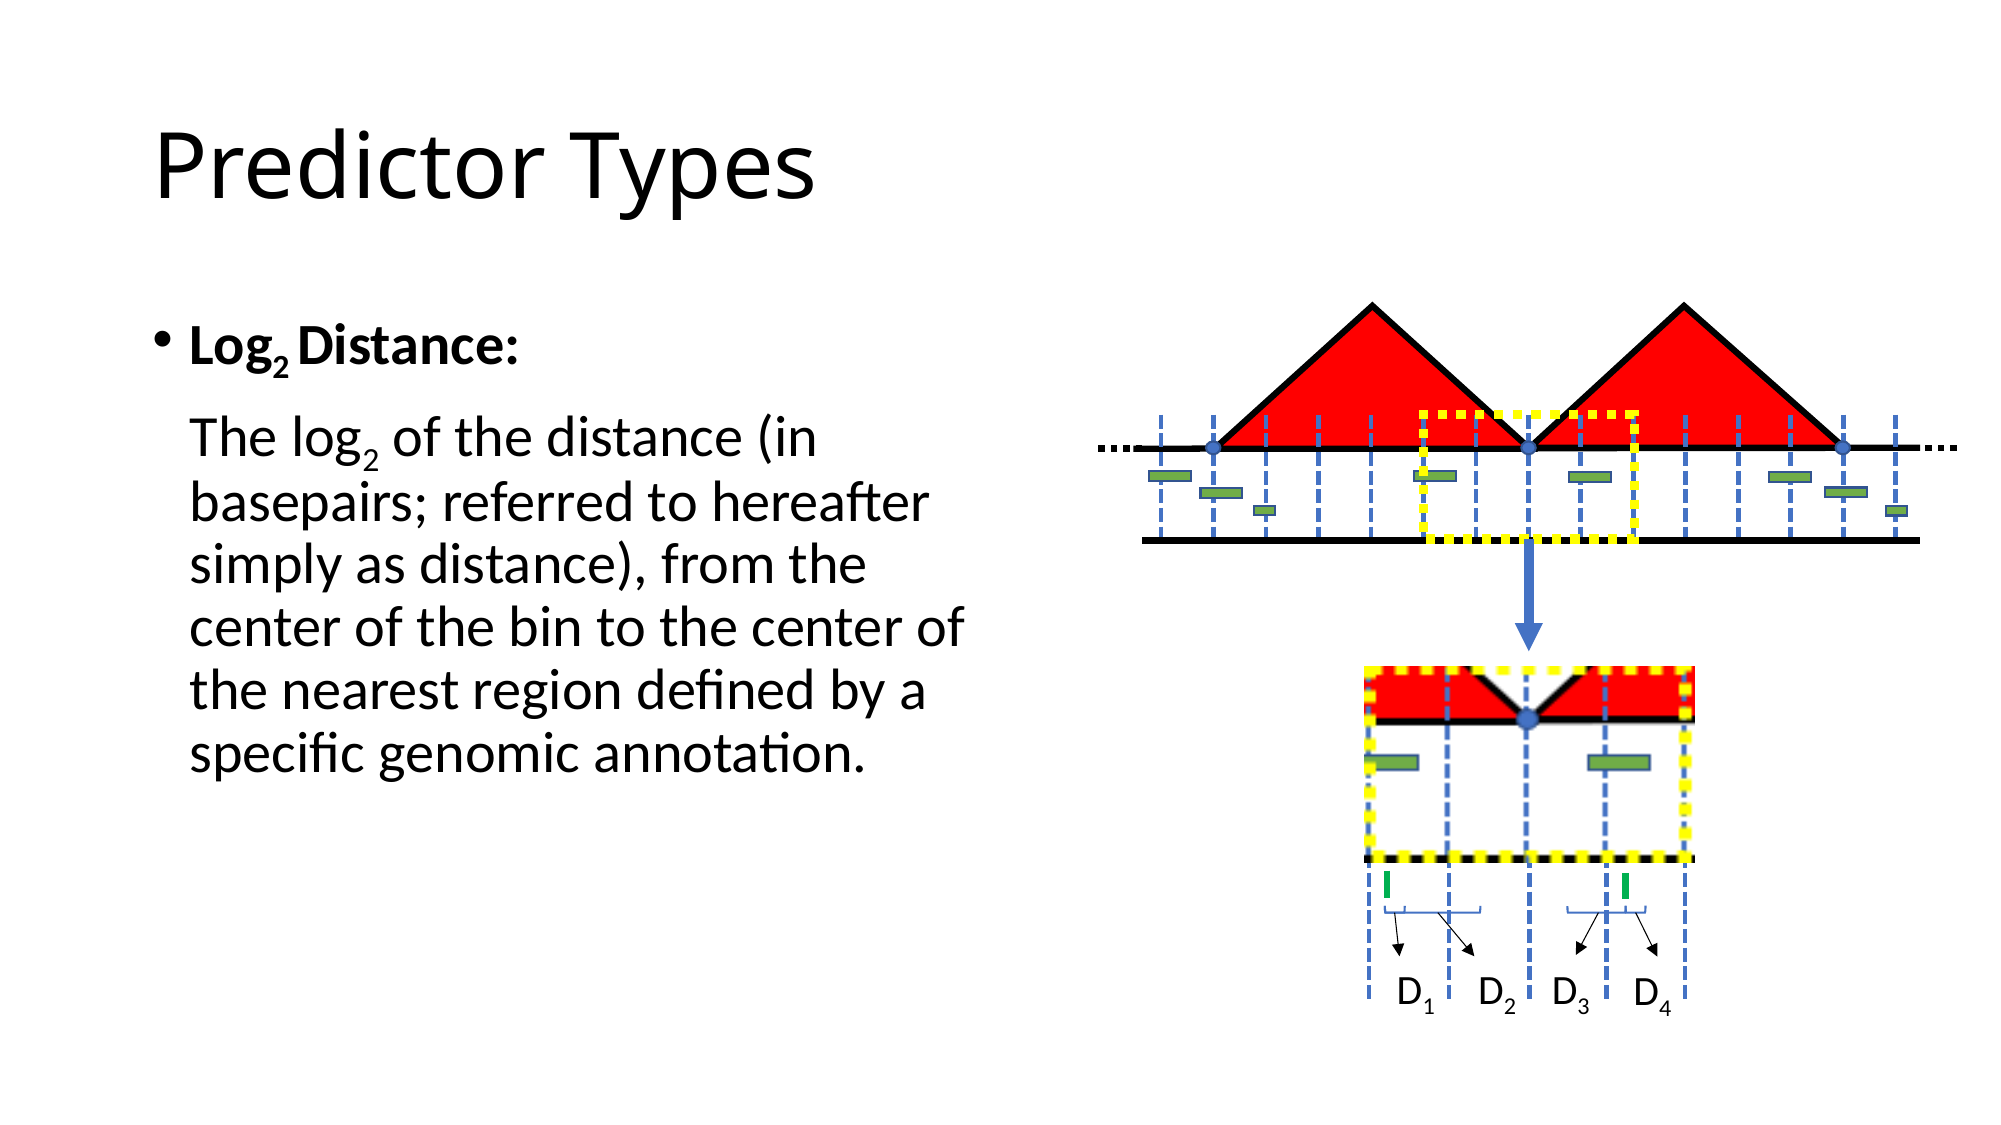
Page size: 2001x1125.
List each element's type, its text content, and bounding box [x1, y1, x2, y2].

list Log2 Distance: The log2 of the distance (in basepairs; referred to hereafter simply as distance), from the center of the bin to the center of the nearest region defined by a specific genomic annotation. [137, 299, 1000, 1014]
title Predictor Types [137, 59, 1863, 278]
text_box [1094, 305, 1957, 1023]
